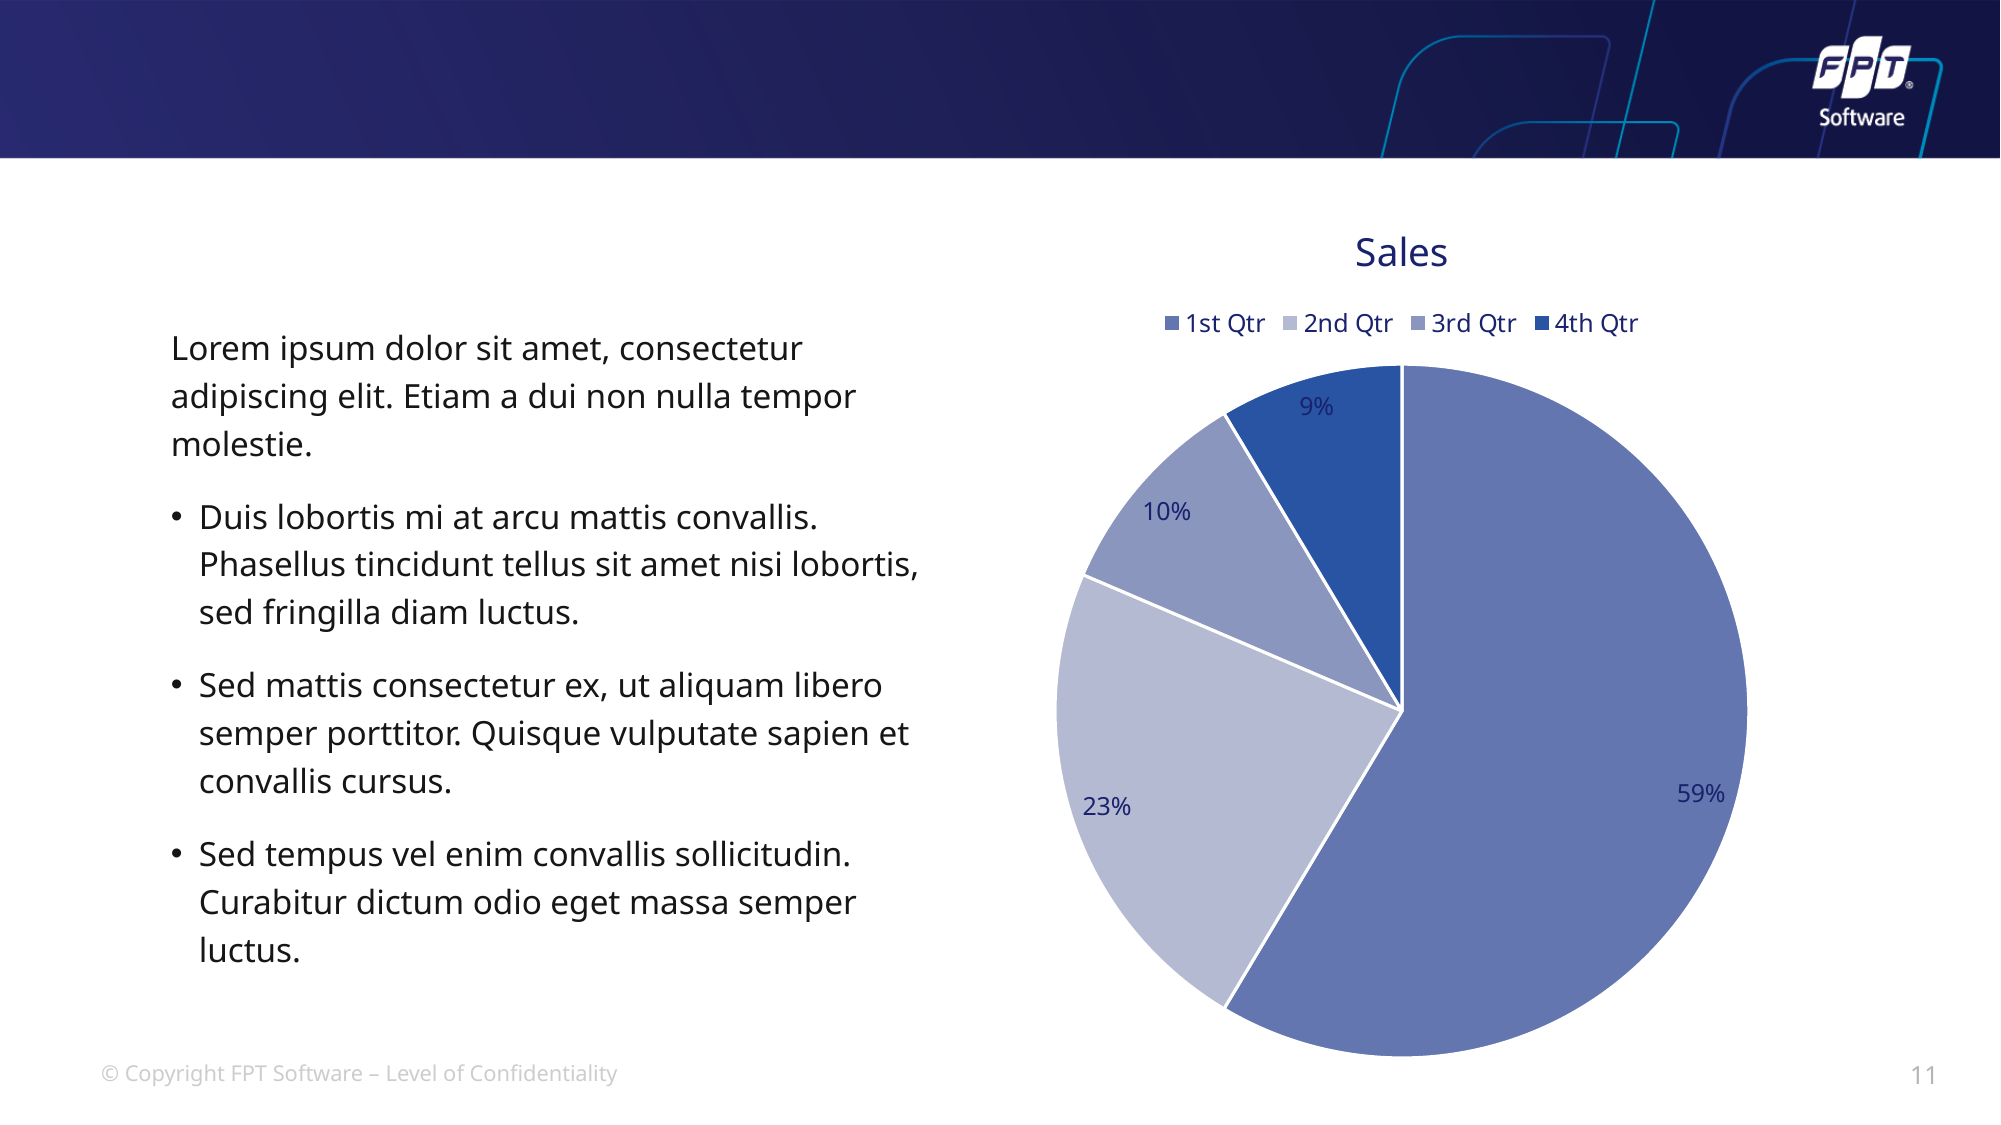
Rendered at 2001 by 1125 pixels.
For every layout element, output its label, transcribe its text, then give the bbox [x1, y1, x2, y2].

slide_number 11 [1855, 1076, 1954, 1094]
chart [850, 186, 1954, 1076]
picture [1627, 0, 2000, 159]
picture [0, 0, 1676, 159]
text_box Lorem ipsum dolor sit amet, consectetur adipiscing elit. Etiam a dui non nulla tempor molestie. Duis lobortis mi at arcu mattis convallis. Phasellus tincidunt tellus sit amet nisi lobortis, sed fringilla diam luctus. Sed mattis consectetur ex, ut aliquam libero semper porttitor. Quisque vulputate sapien et convallis cursus. Sed tempus vel enim convallis sollicitudin. Curabitur dictum odio eget massa semper luctus. [156, 311, 850, 989]
